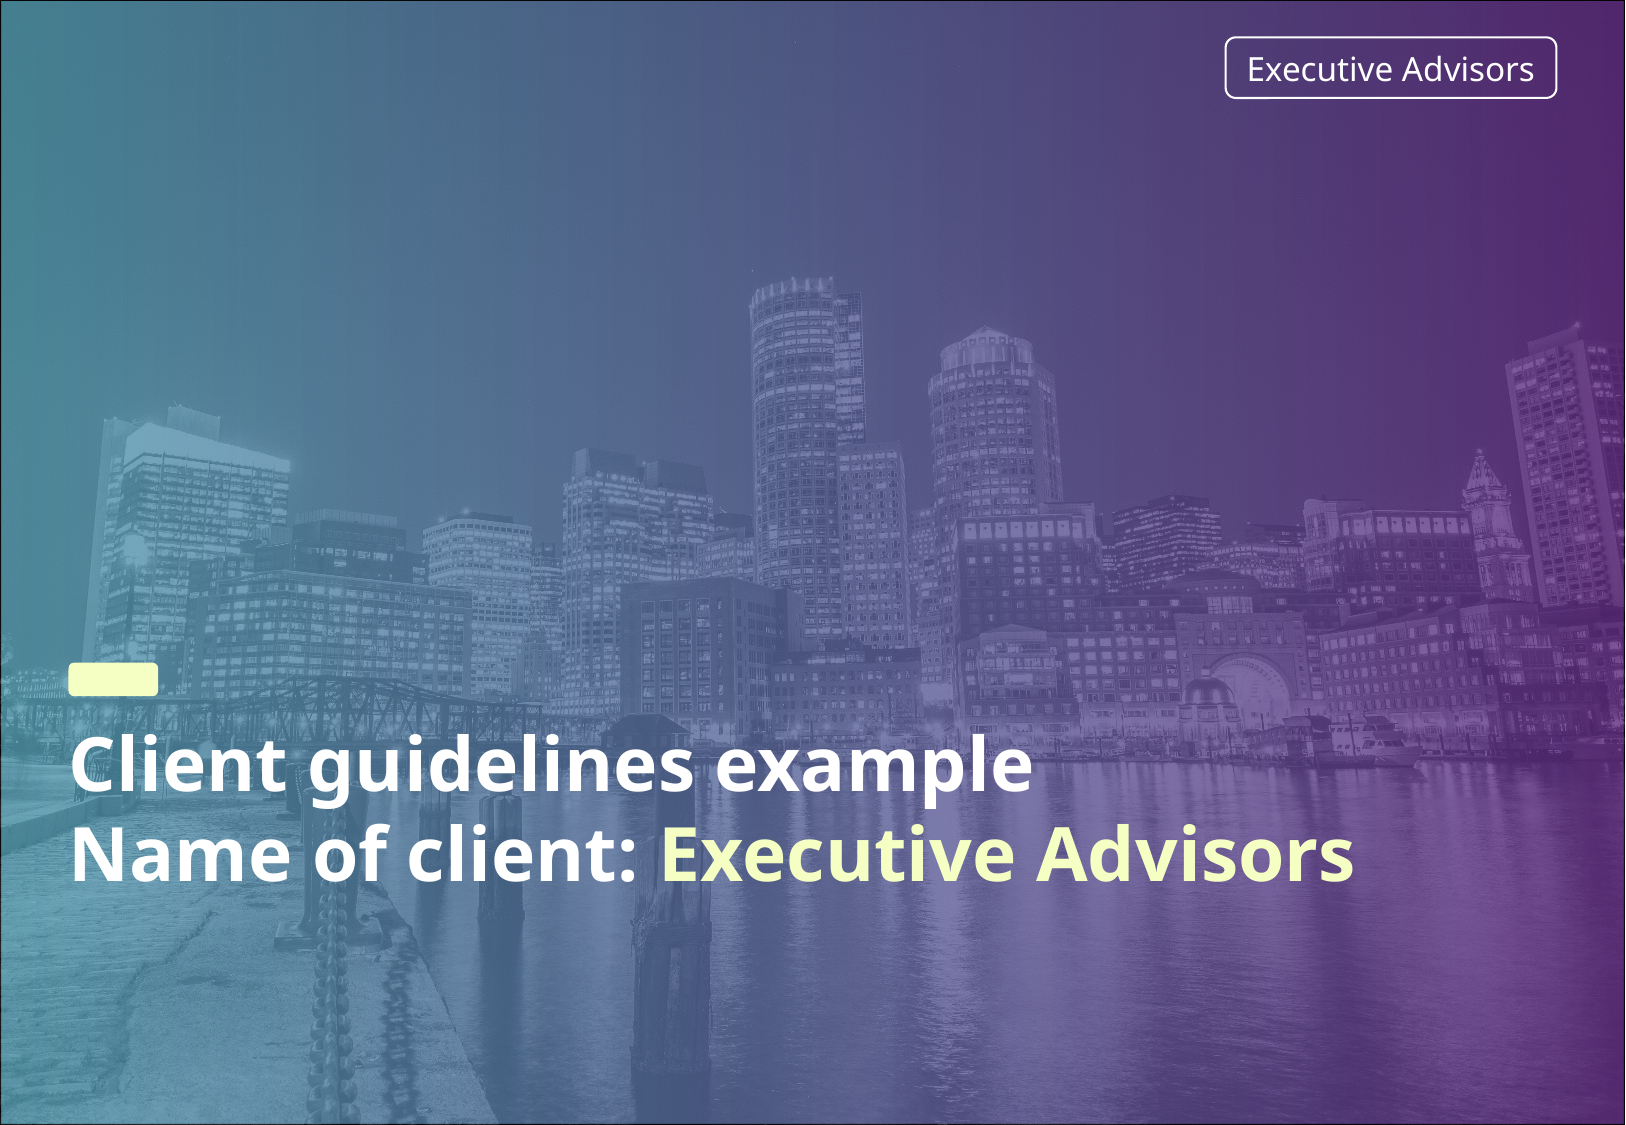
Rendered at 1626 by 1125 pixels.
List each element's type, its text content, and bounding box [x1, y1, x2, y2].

picture [0, 0, 1625, 1125]
list Client guidelines example Name of client: Executive Advisors [68, 716, 1557, 965]
